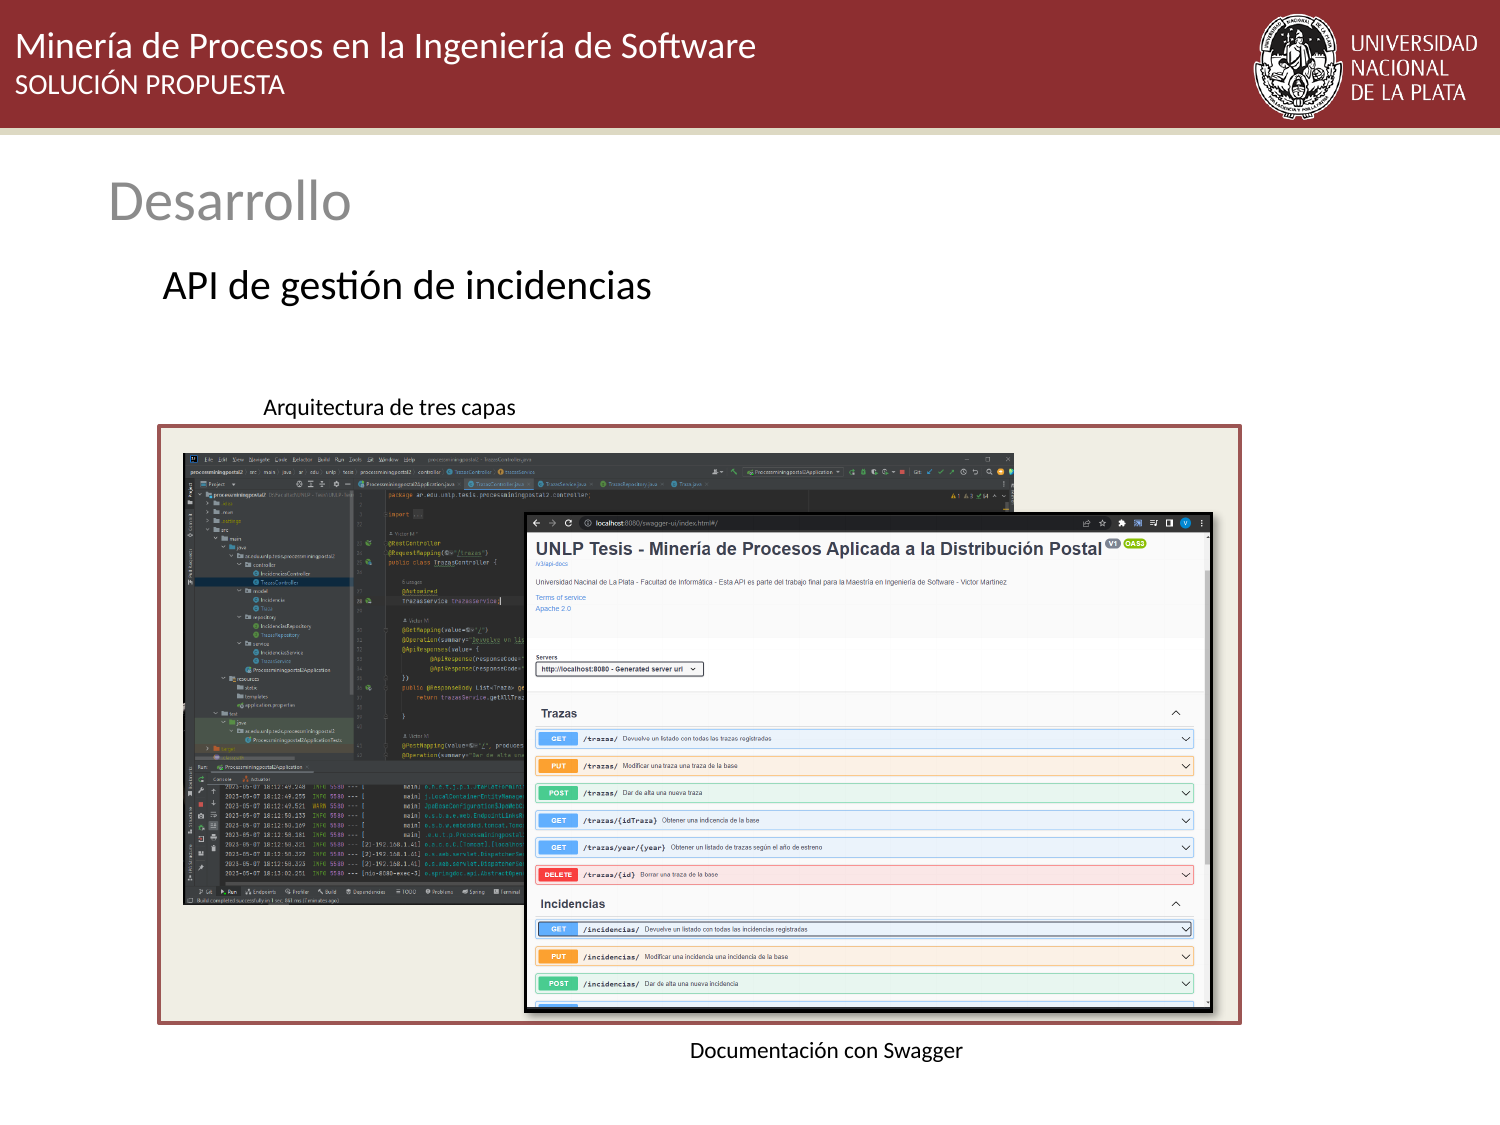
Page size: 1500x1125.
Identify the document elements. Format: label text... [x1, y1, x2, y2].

text_box Minería de Procesos en la Ingeniería de Software SOLUCIÓN PROPUESTA [0, 0, 1500, 128]
picture [182, 453, 1210, 1010]
text_box Desarrollo [5, 154, 455, 268]
text_box Arquitectura de tres capas [135, 384, 644, 429]
text_box API de gestión de incidencias [17, 250, 798, 326]
text_box [1478, 128, 1500, 133]
picture [1239, 6, 1477, 126]
text_box [157, 424, 1242, 1025]
text_box Documentación con Swagger [572, 1027, 1081, 1072]
text_box [0, 128, 1238, 133]
